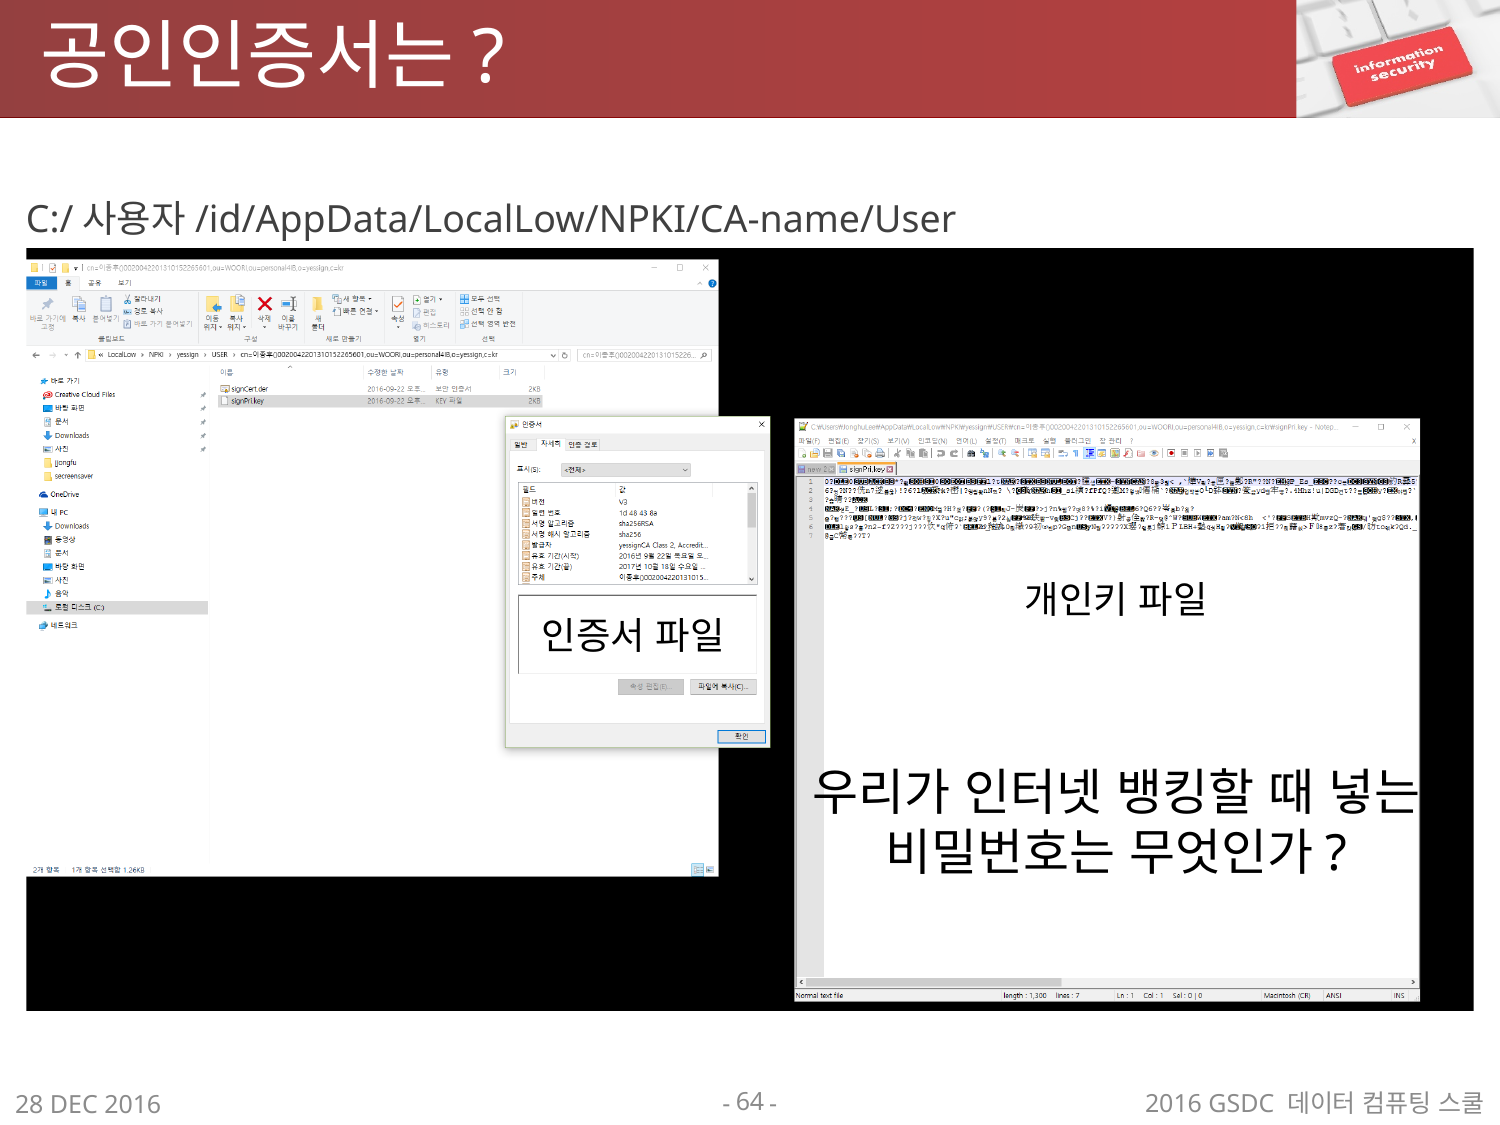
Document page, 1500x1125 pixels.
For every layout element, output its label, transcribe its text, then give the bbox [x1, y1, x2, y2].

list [26, 248, 1474, 1011]
text_box C:/사용자/id/AppData/LocalLow/NPKI/CA-name/User [10, 187, 972, 248]
footer 2016 GSDC 데이터 컴퓨팅 스쿨 [993, 1081, 1500, 1125]
list 시저 암호 [1297, 0, 1500, 118]
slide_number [0, 1082, 364, 1125]
slide_number 64 [581, 1081, 919, 1124]
title 공인인증서는? [25, 0, 1297, 118]
